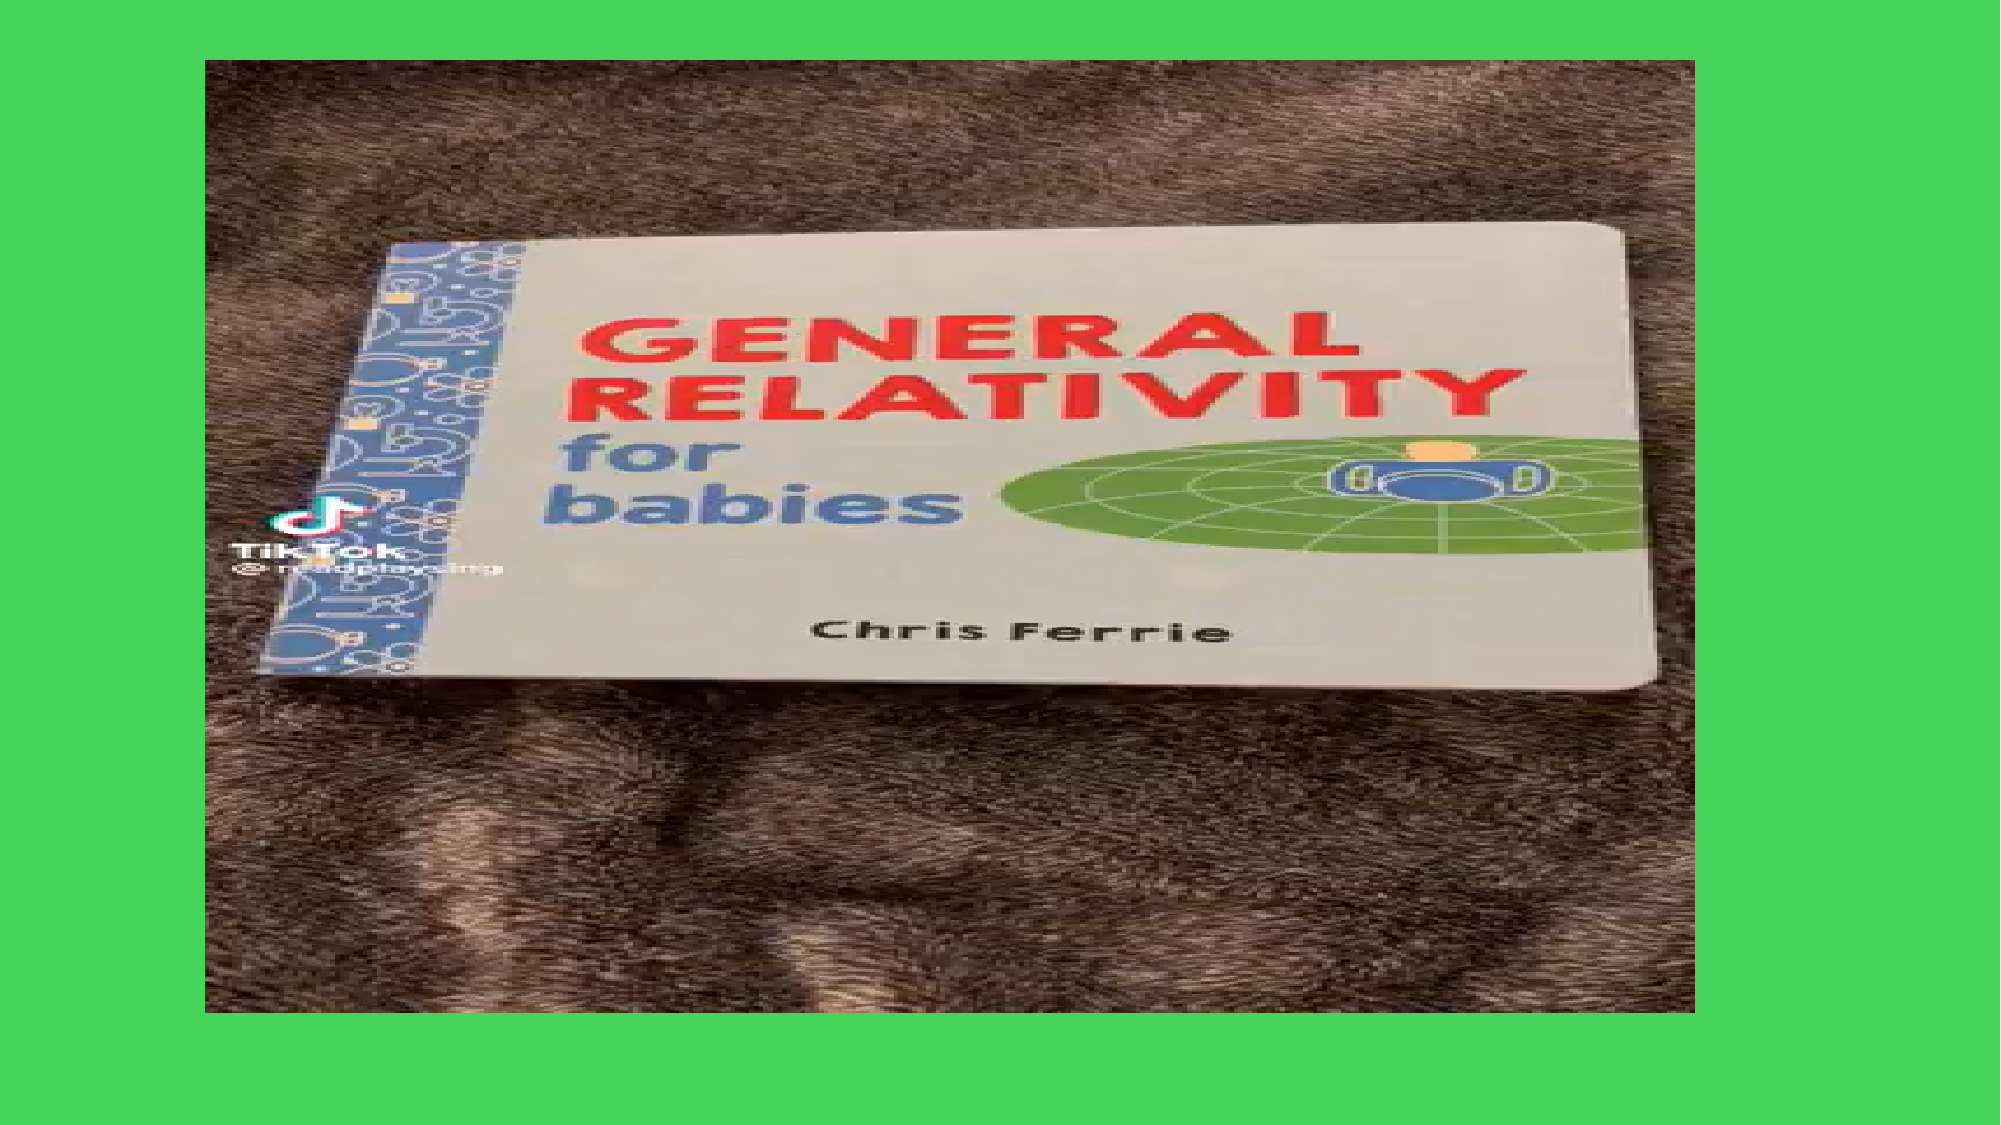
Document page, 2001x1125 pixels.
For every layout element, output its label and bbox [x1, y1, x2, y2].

text_box [204, 59, 1696, 1014]
